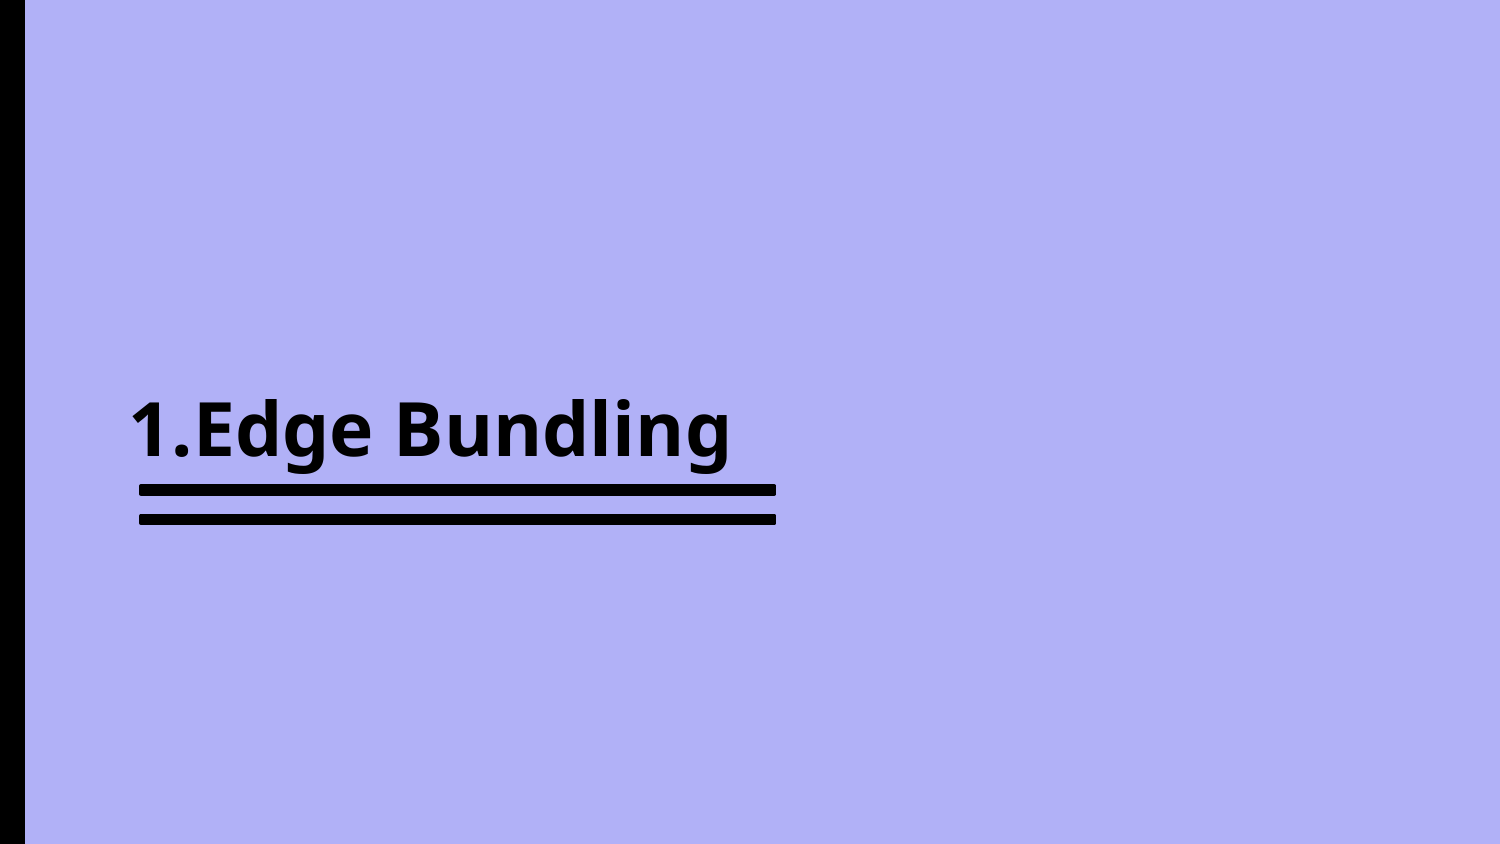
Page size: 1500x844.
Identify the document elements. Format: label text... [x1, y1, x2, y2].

text_box [0, 0, 25, 844]
text_box [139, 484, 776, 496]
title 1.Edge Bundling [113, 149, 1500, 487]
text_box [139, 514, 776, 525]
